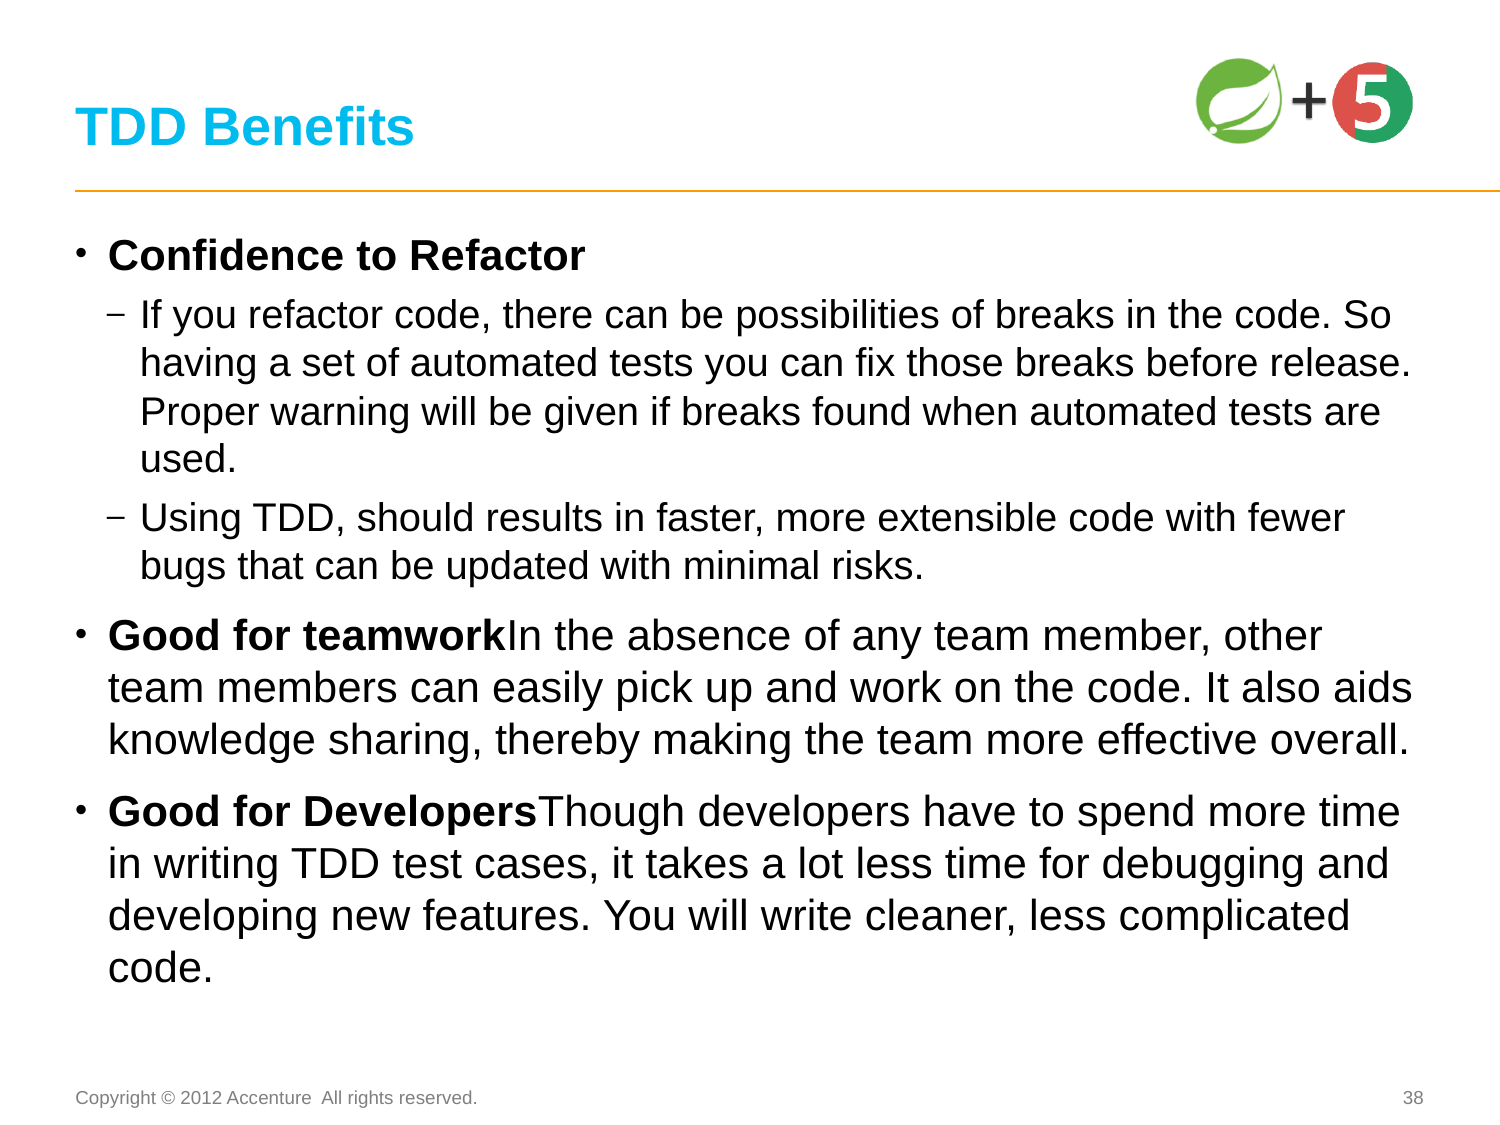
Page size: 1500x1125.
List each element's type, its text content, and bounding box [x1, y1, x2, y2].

title TDD Benefits [75, 27, 1422, 157]
list Confidence to Refactor If you refactor code, there can be possibilities of breaks in the code. So having a set of automated tests you can fix those breaks before release. Proper warning will be given if breaks found when automated tests are used. Using TDD, should results in faster, more extensible code with fewer bugs that can be updated with minimal risks. Good for teamworkIn the absence of any team member, other team members can easily pick up and work on the code. It also aids knowledge sharing, thereby making the team more effective overall. Good for DevelopersThough developers have to spend more time in writing TDD test cases, it takes a lot less time for debugging and developing new features. You will write cleaner, less complicated code. [75, 226, 1425, 1018]
